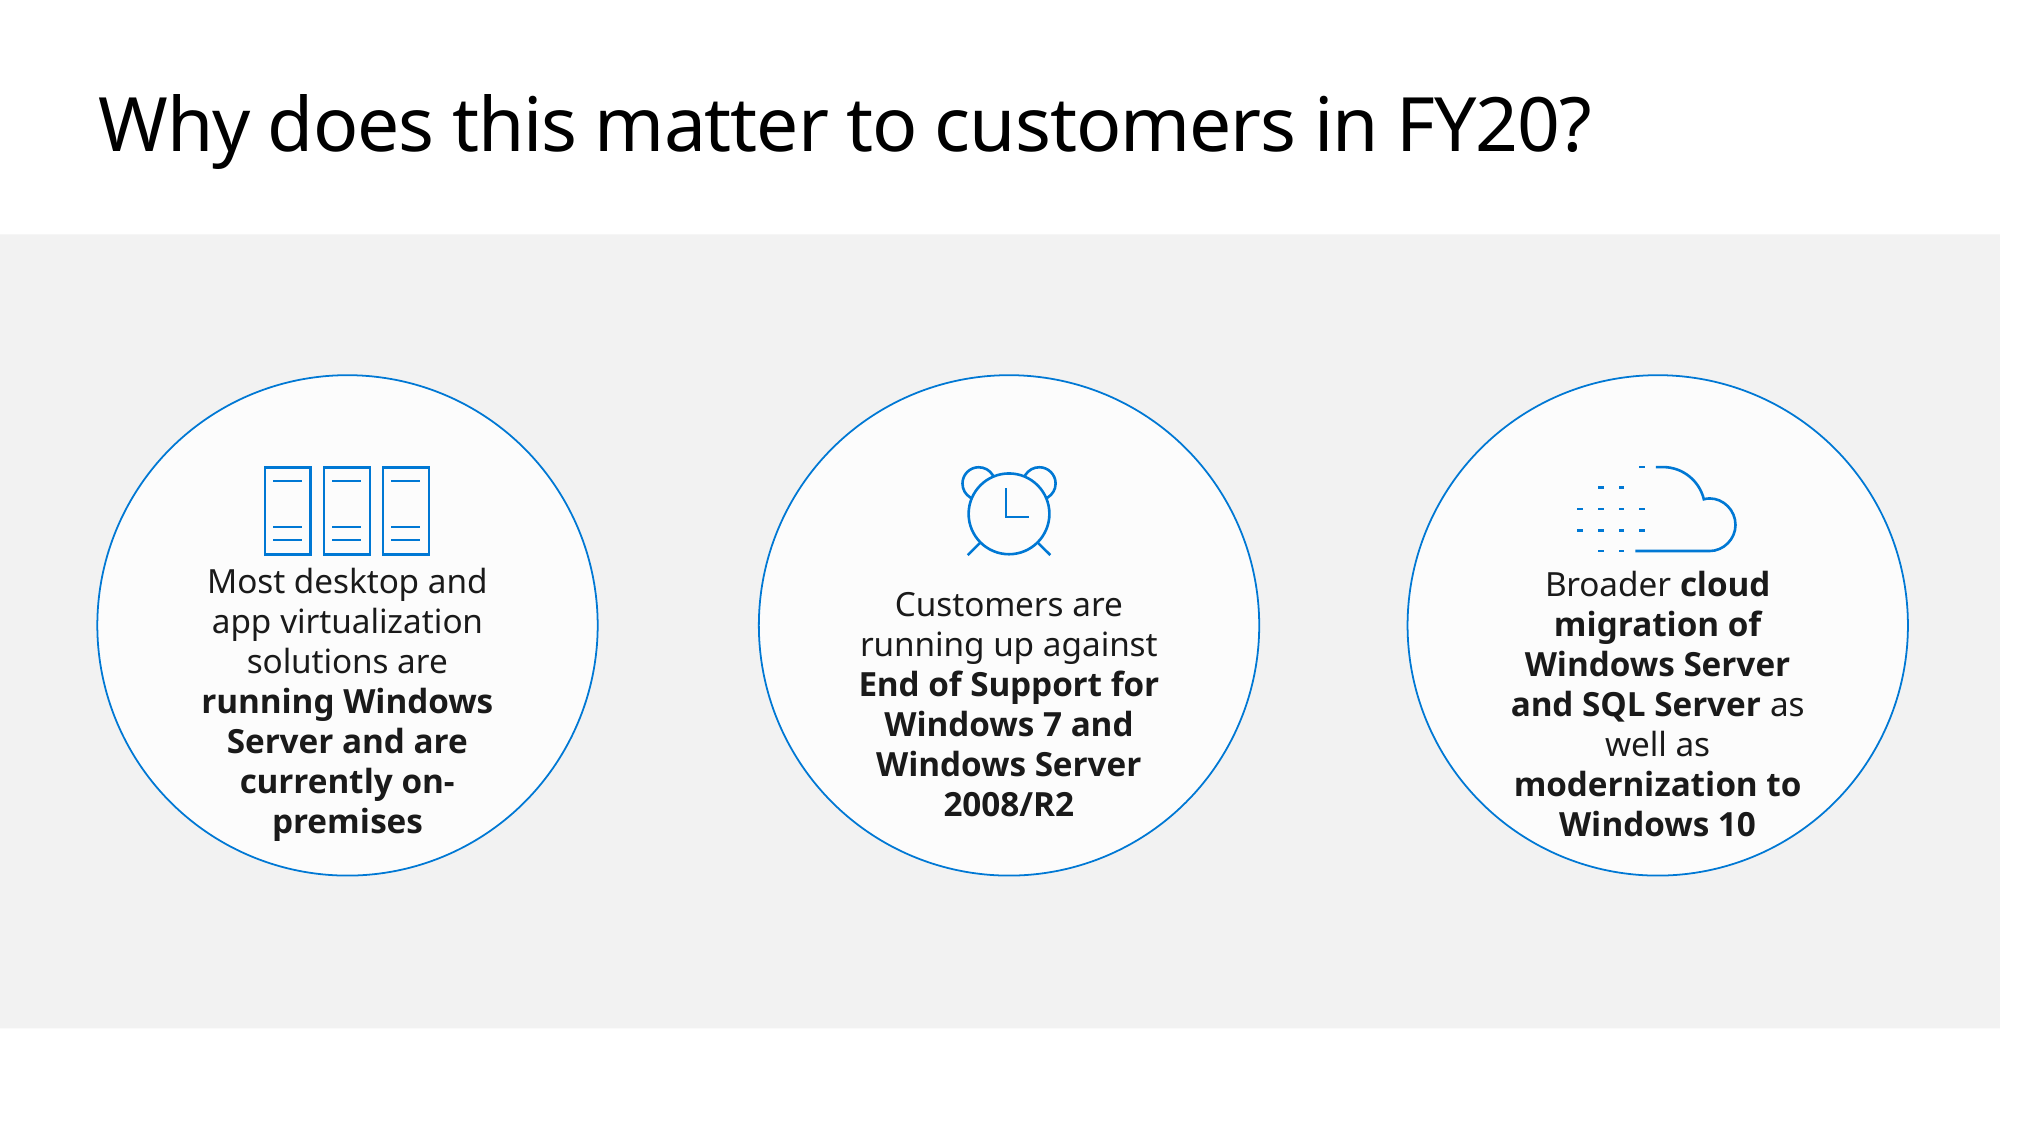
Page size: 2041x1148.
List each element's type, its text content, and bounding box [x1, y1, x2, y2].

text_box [264, 466, 430, 555]
text_box Broader cloud migration of Windows Server and SQL Server as well as modernization to Windows 10 [1406, 374, 1909, 877]
title Why does this matter to customers in FY20? [98, 76, 1943, 170]
text_box Customers are running up against End of Support for Windows 7 and Windows Server 2008/R2 [757, 374, 1261, 877]
text_box [0, 234, 2001, 1029]
text_box Most desktop and app virtualization solutions are running Windows Server and are currently on-premises [96, 374, 599, 877]
text_box [1636, 467, 1736, 552]
text_box [962, 467, 1056, 555]
